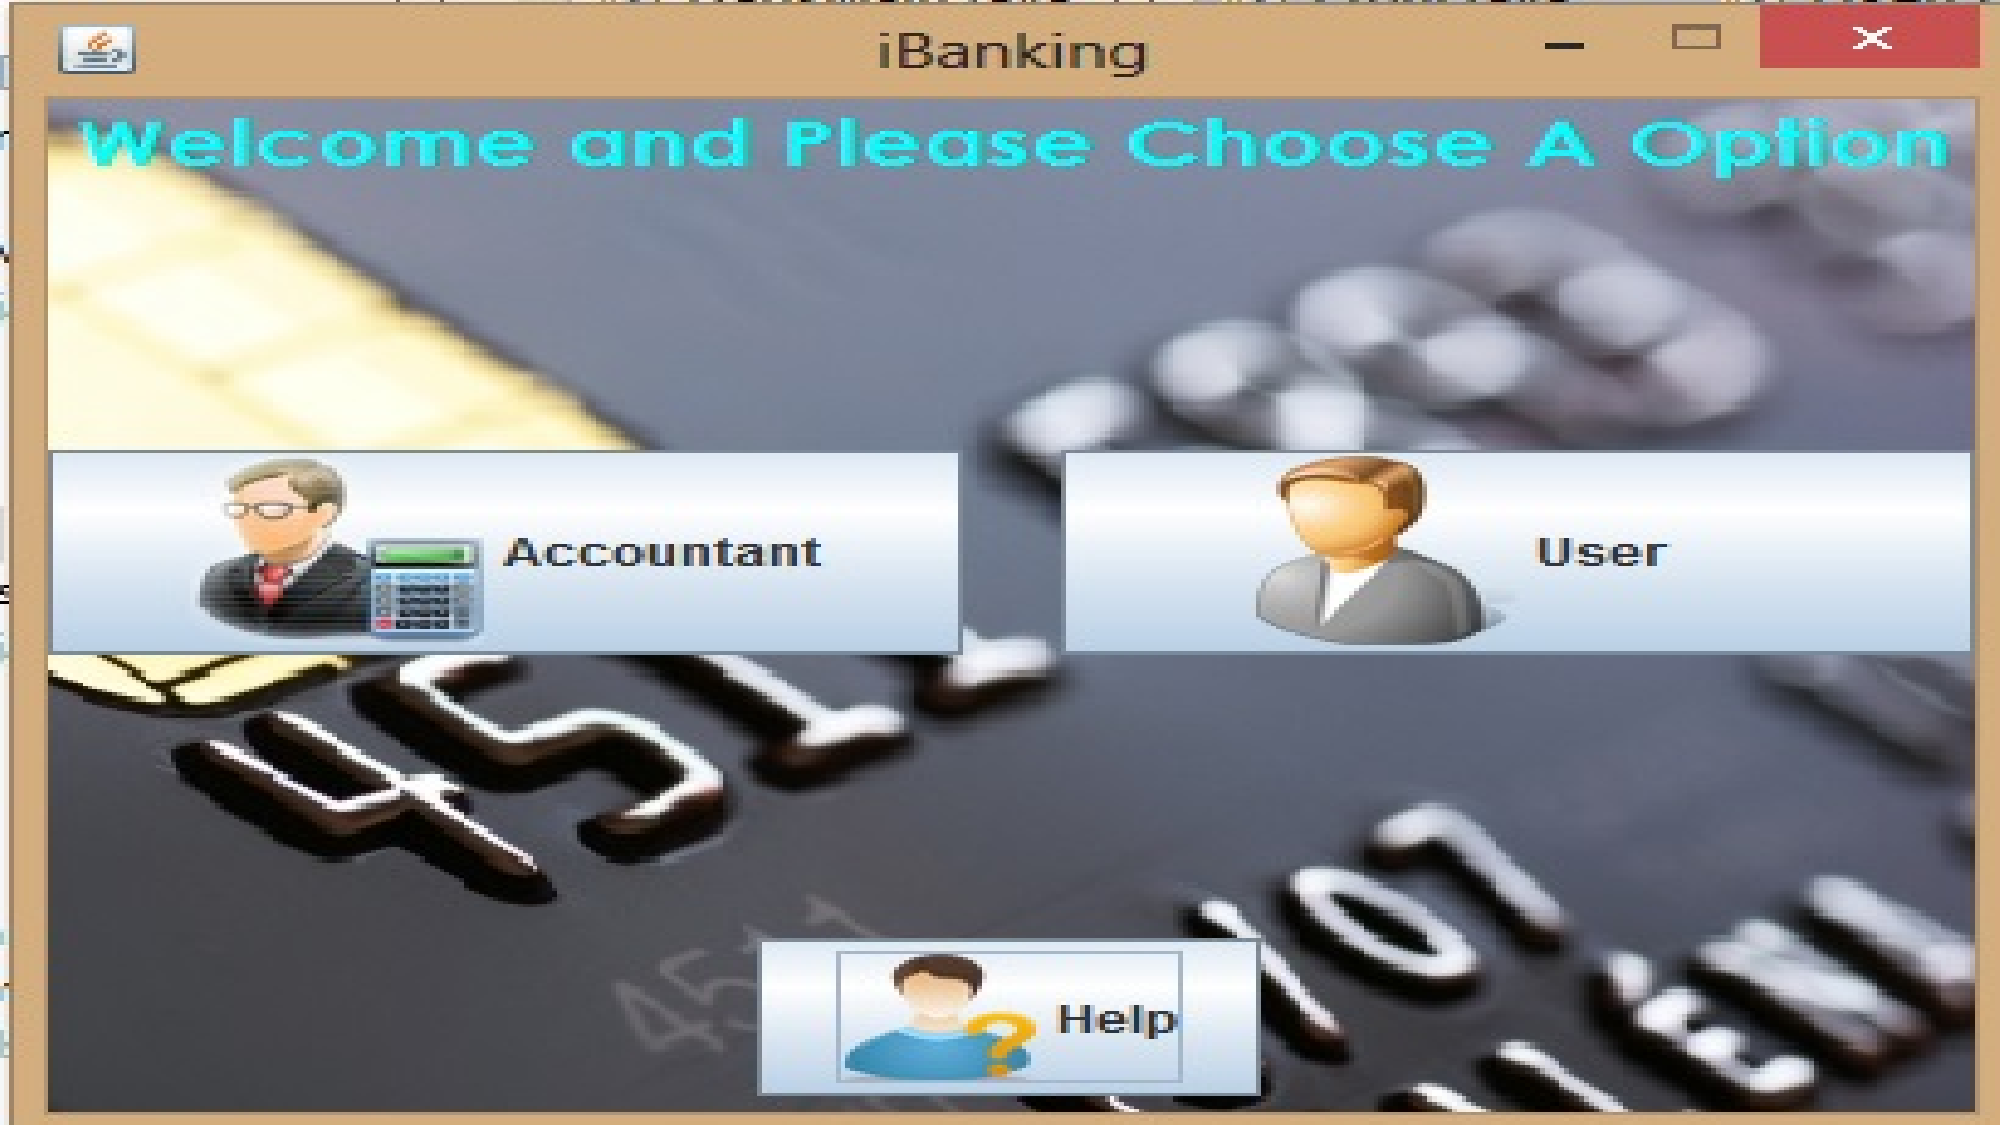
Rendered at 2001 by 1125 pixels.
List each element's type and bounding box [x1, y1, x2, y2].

list [0, 0, 2000, 1125]
